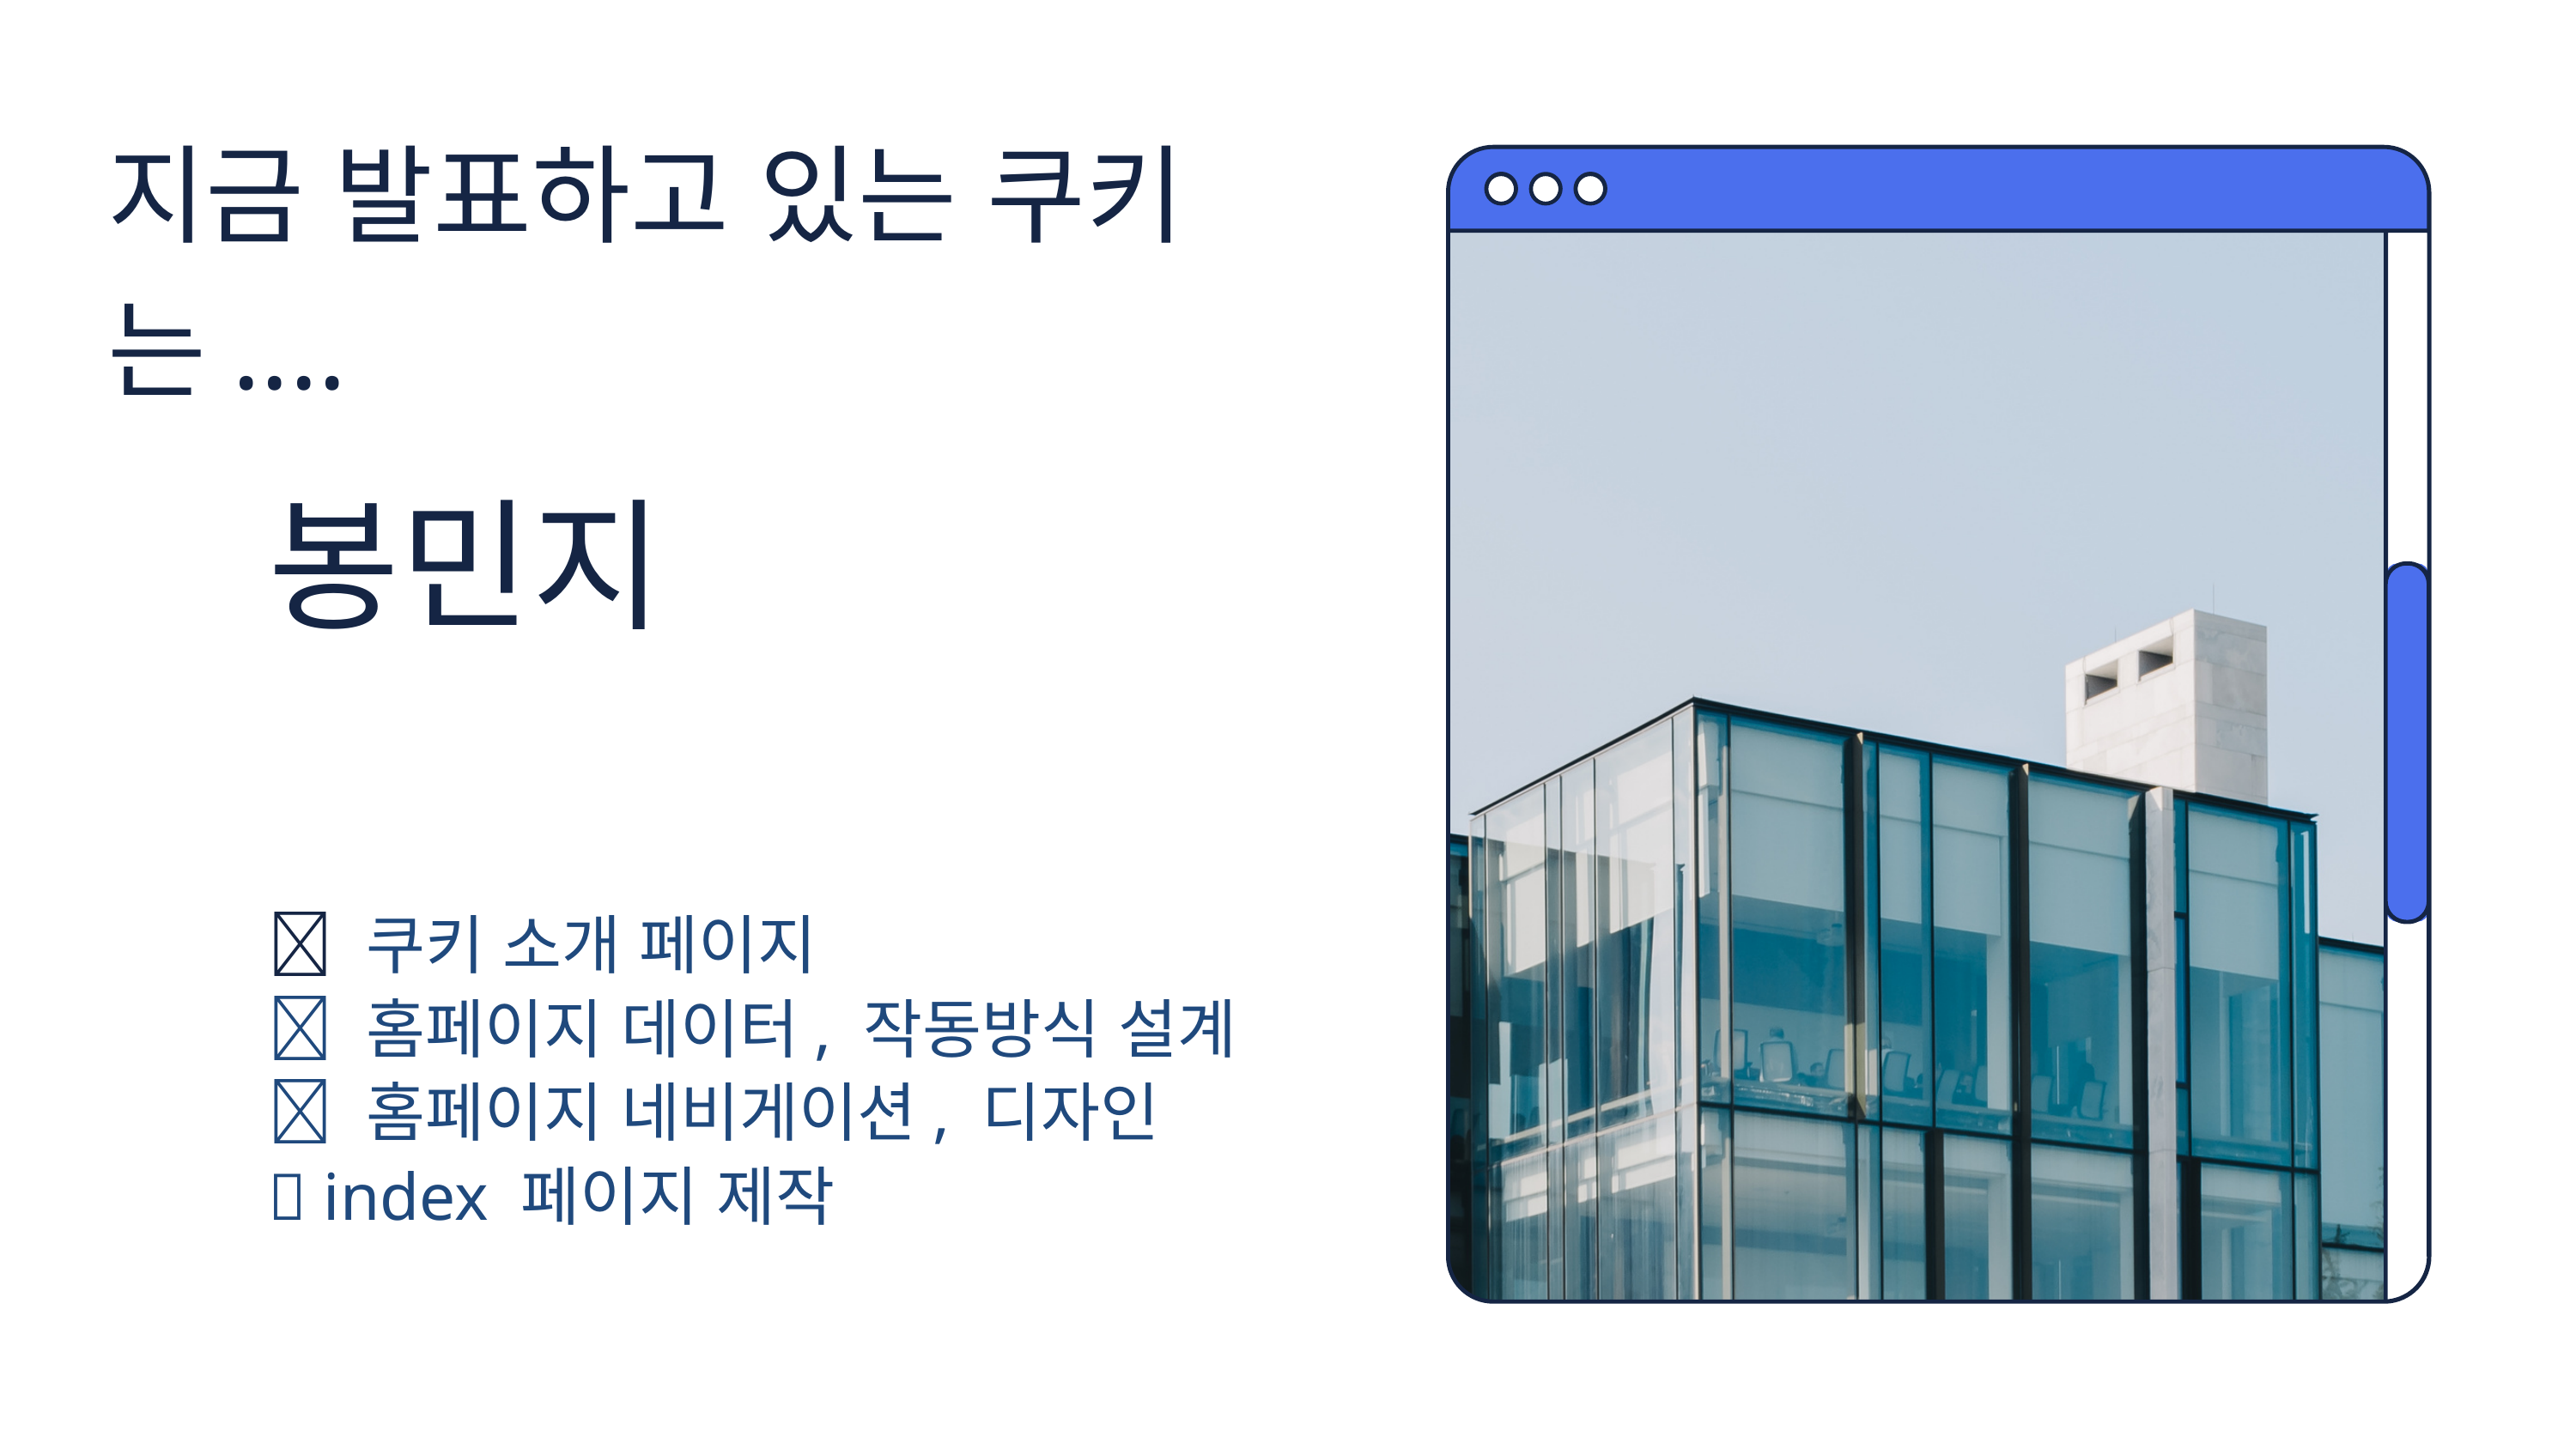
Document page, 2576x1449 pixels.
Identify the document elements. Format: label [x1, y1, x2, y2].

text_box [1445, 144, 2432, 1304]
text_box [106, 101, 1321, 1240]
